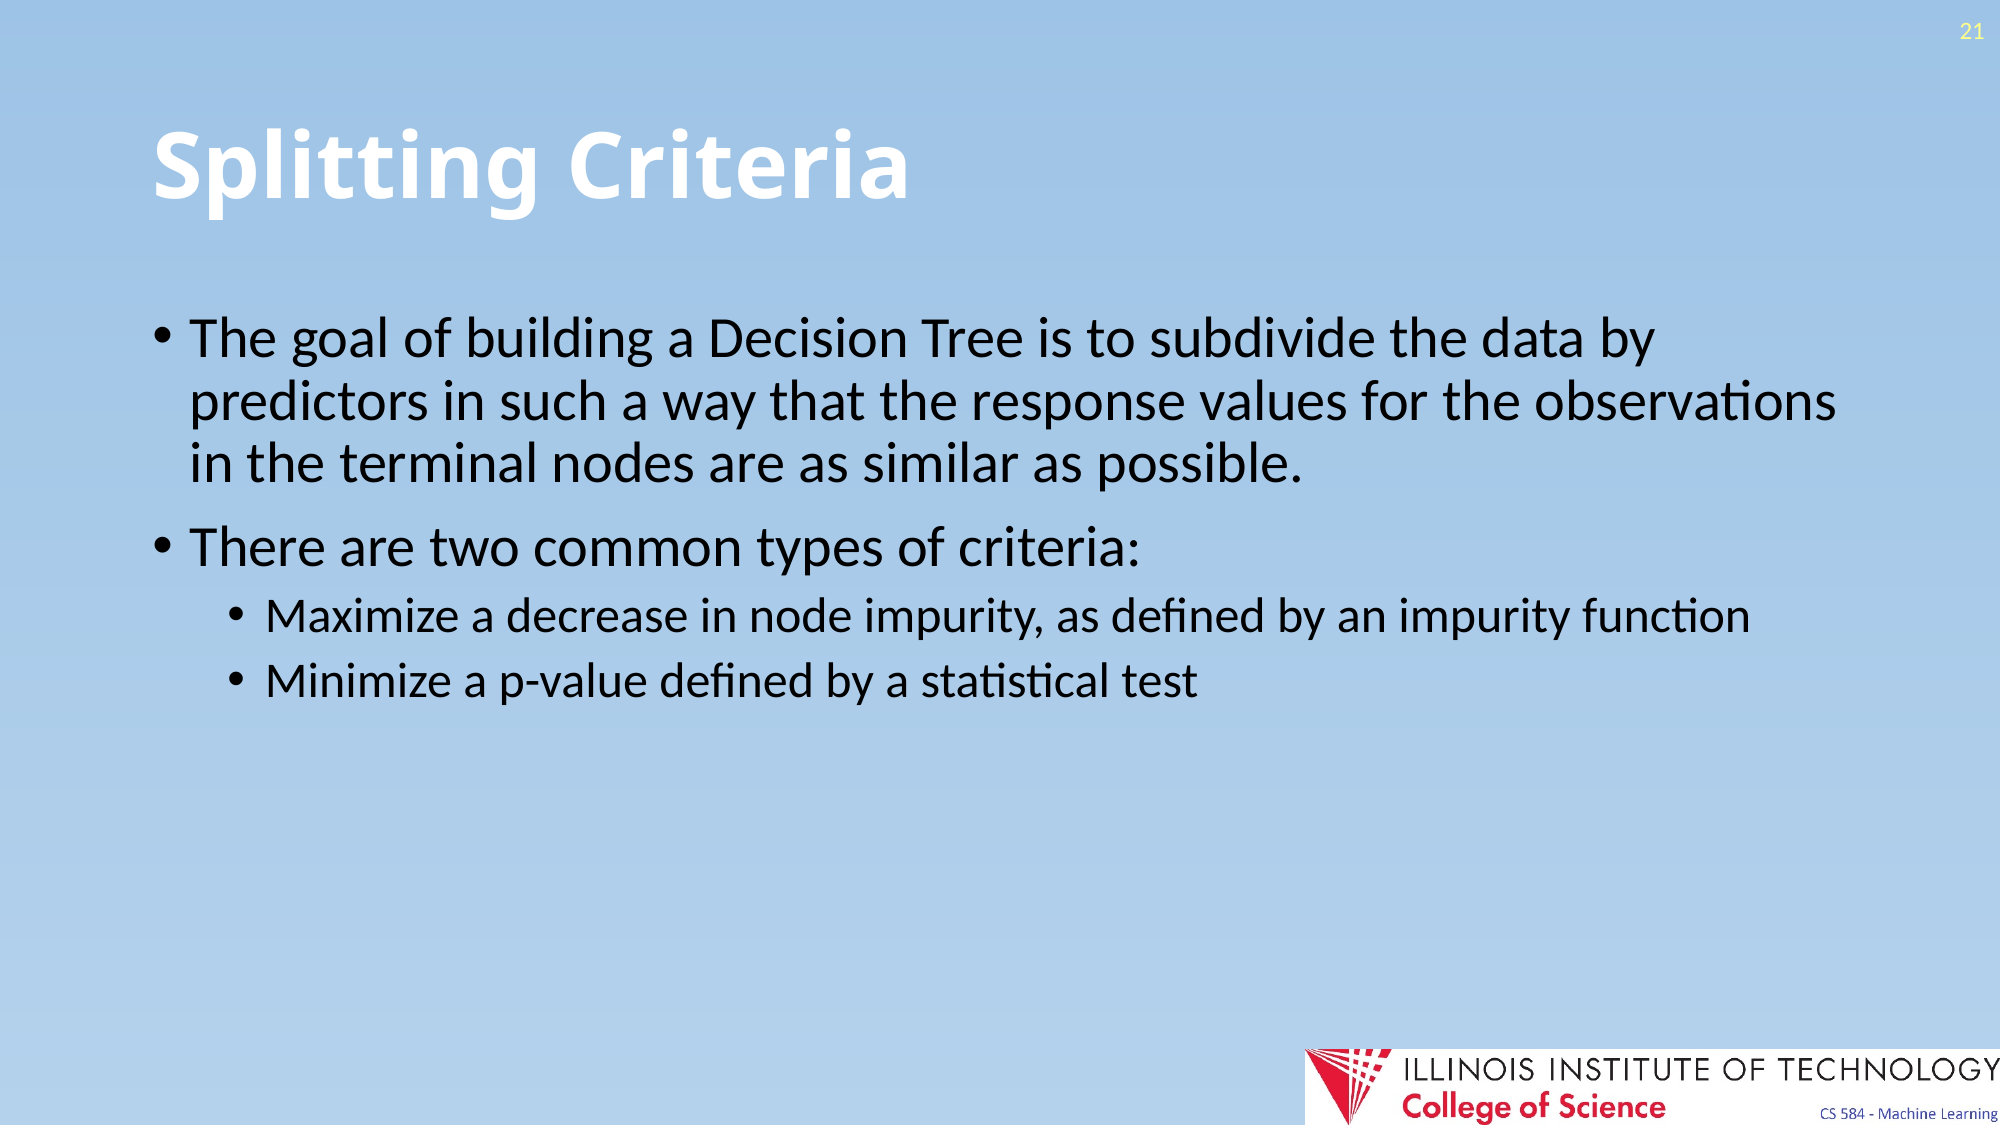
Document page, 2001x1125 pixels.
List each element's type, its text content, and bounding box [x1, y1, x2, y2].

title Splitting Criteria [137, 59, 1863, 278]
picture [1305, 1049, 2000, 1125]
slide_number 21 [1550, 0, 2000, 60]
list The goal of building a Decision Tree is to subdivide the data by predictors in such a way that the response values for the observations in the terminal nodes are as similar as possible. There are two common types of criteria: Maximize a decrease in node impurity, as defined by an impurity function Minimize a p-value defined by a statistical test [137, 299, 1863, 1014]
